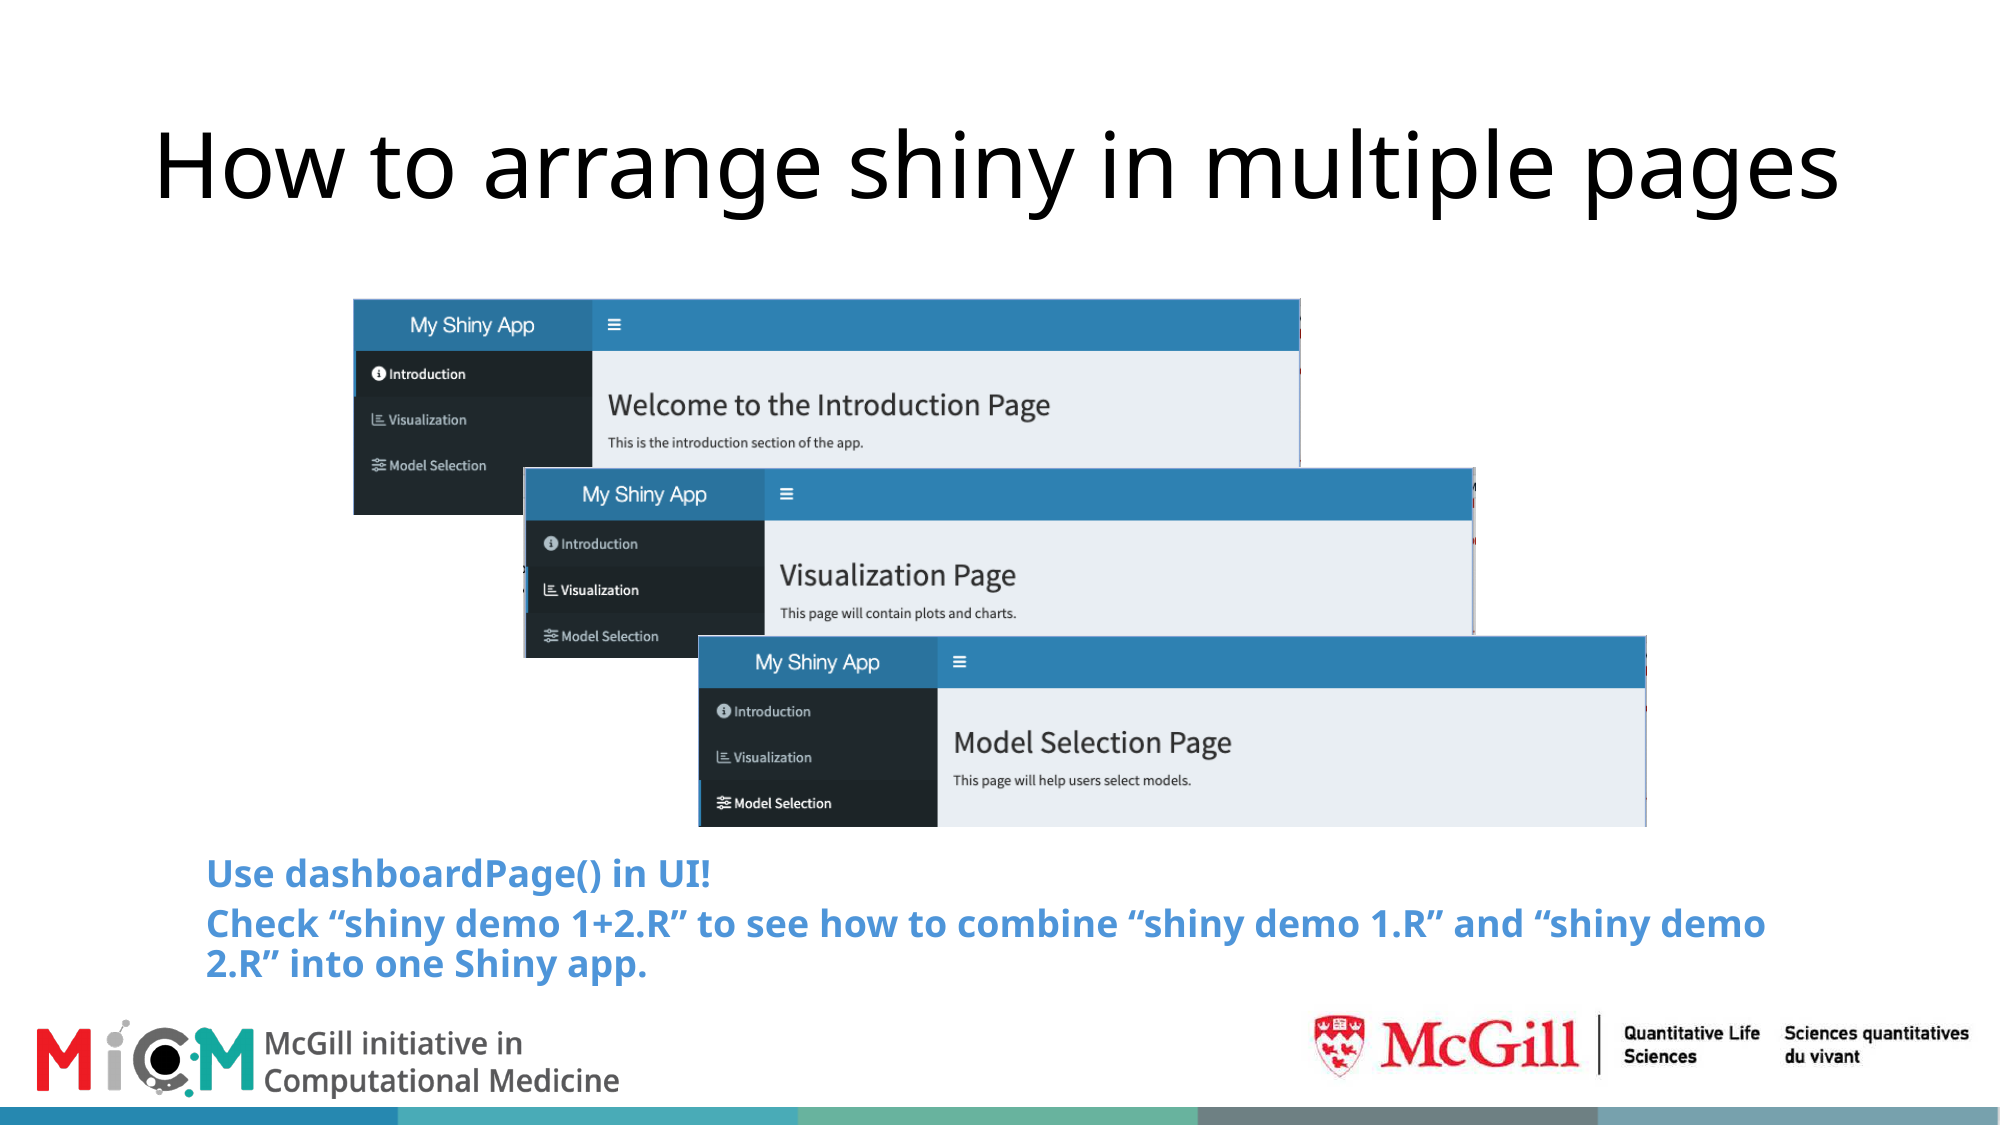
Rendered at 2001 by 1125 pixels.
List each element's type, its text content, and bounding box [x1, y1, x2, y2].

picture [0, 1014, 2000, 1125]
picture [1282, 985, 2000, 1105]
picture [352, 297, 1648, 828]
title How to arrange shiny in multiple pages [137, 59, 1863, 278]
text_box Use dashboardPage() in UI! Check “shiny demo 1+2.R” to see how to combine “shiny demo 1.R” and “shiny demo 2.R” into one Shiny app. [191, 847, 1822, 994]
